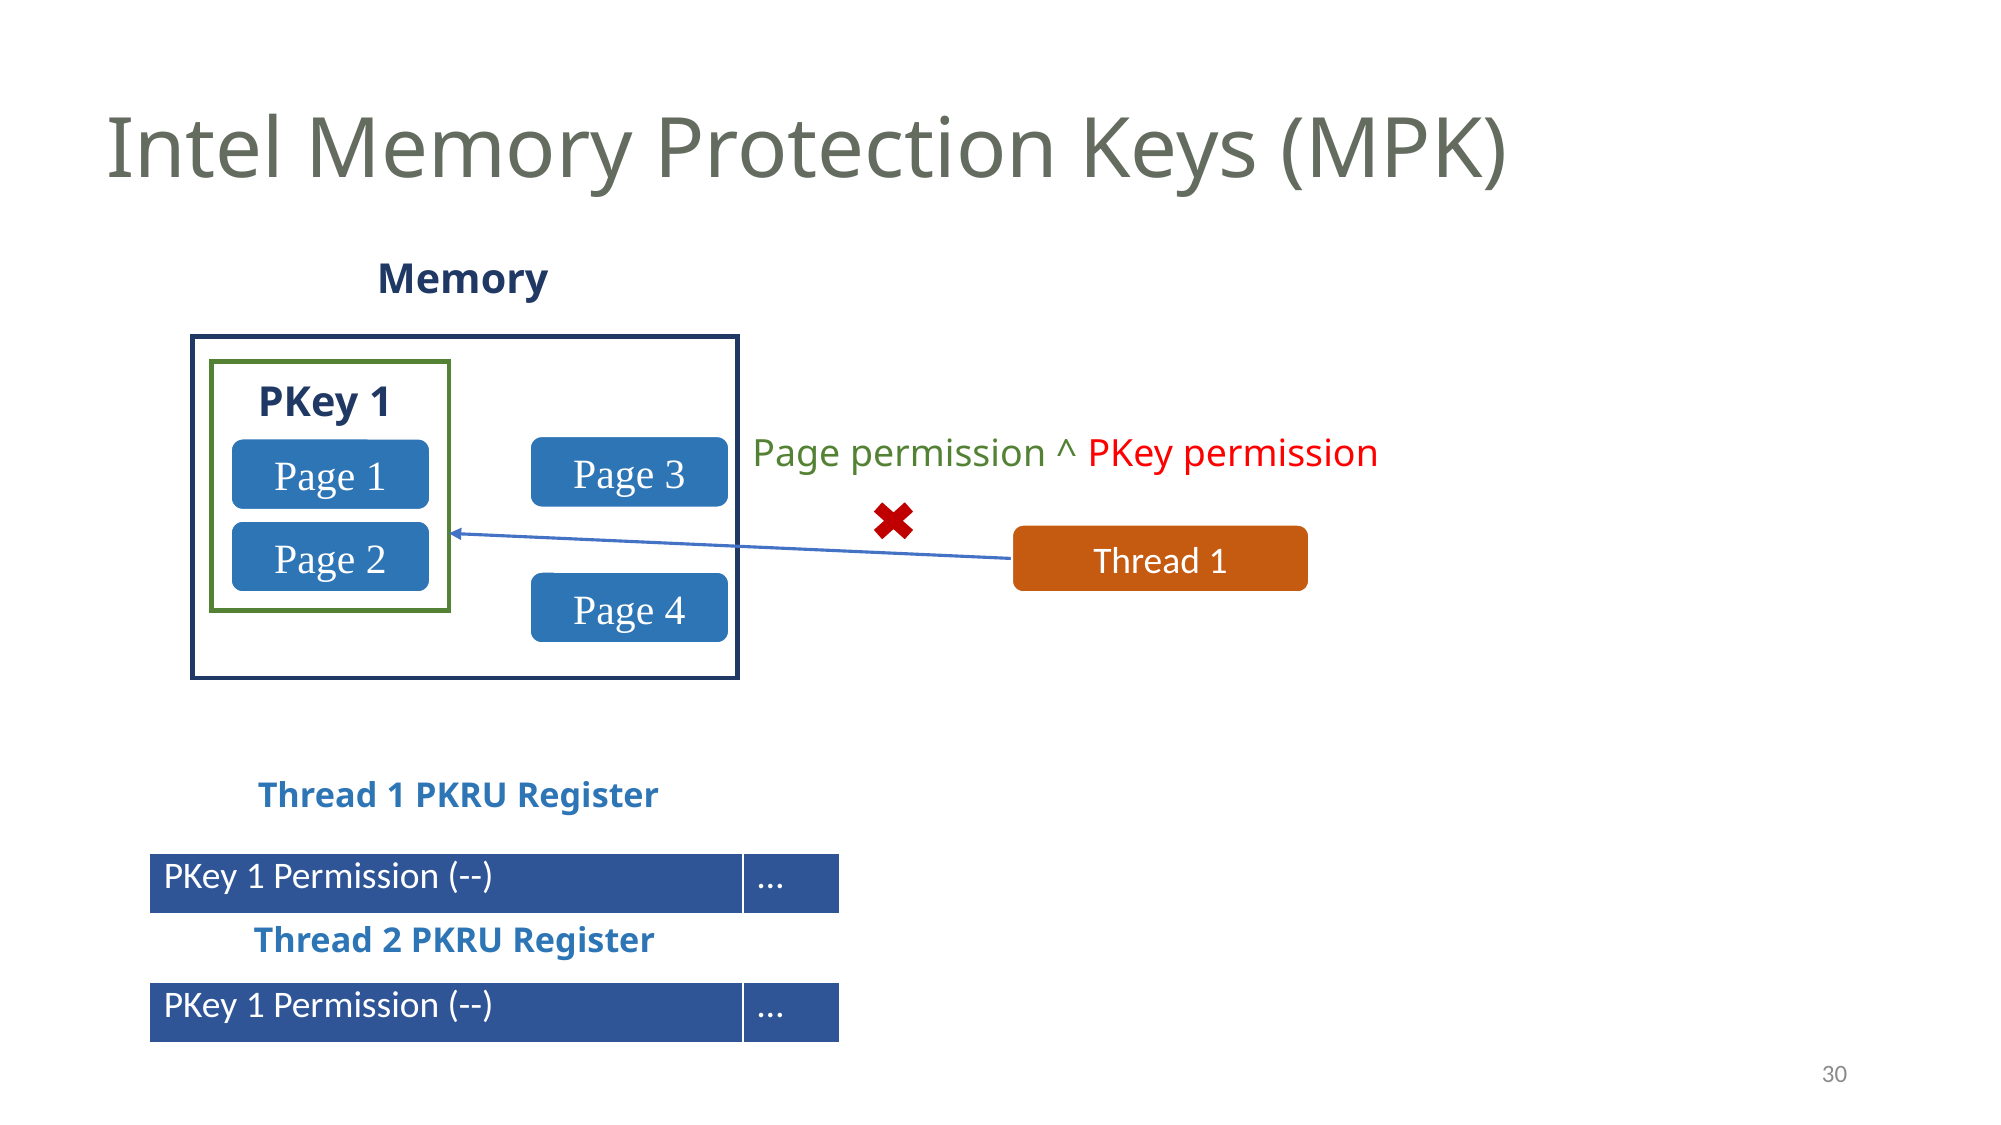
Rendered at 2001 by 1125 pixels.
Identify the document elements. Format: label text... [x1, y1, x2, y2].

text_box Memory [361, 250, 568, 311]
text_box Page 4 [528, 570, 731, 645]
table_header PKey 1 Permission (--) [150, 983, 742, 1042]
slide_number 30 [1412, 1042, 1863, 1103]
table_header … [744, 983, 839, 1042]
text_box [448, 533, 1013, 559]
text_box Thread 1 [1010, 523, 1311, 594]
text_box [872, 500, 915, 533]
text_box Page permission ^ PKey permission [737, 421, 1423, 494]
text_box Page 3 [528, 435, 731, 509]
table_header PKey 1 Permission (--) [150, 854, 742, 913]
title Intel Memory Protection Keys (MPK) [91, 90, 1909, 211]
text_box [210, 360, 450, 611]
text_box PKey 1 [242, 373, 449, 433]
text_box [191, 335, 738, 679]
text_box Thread 2 PKRU Register [238, 911, 679, 972]
text_box Thread 1 PKRU Register [242, 766, 683, 828]
table_header … [744, 854, 839, 913]
